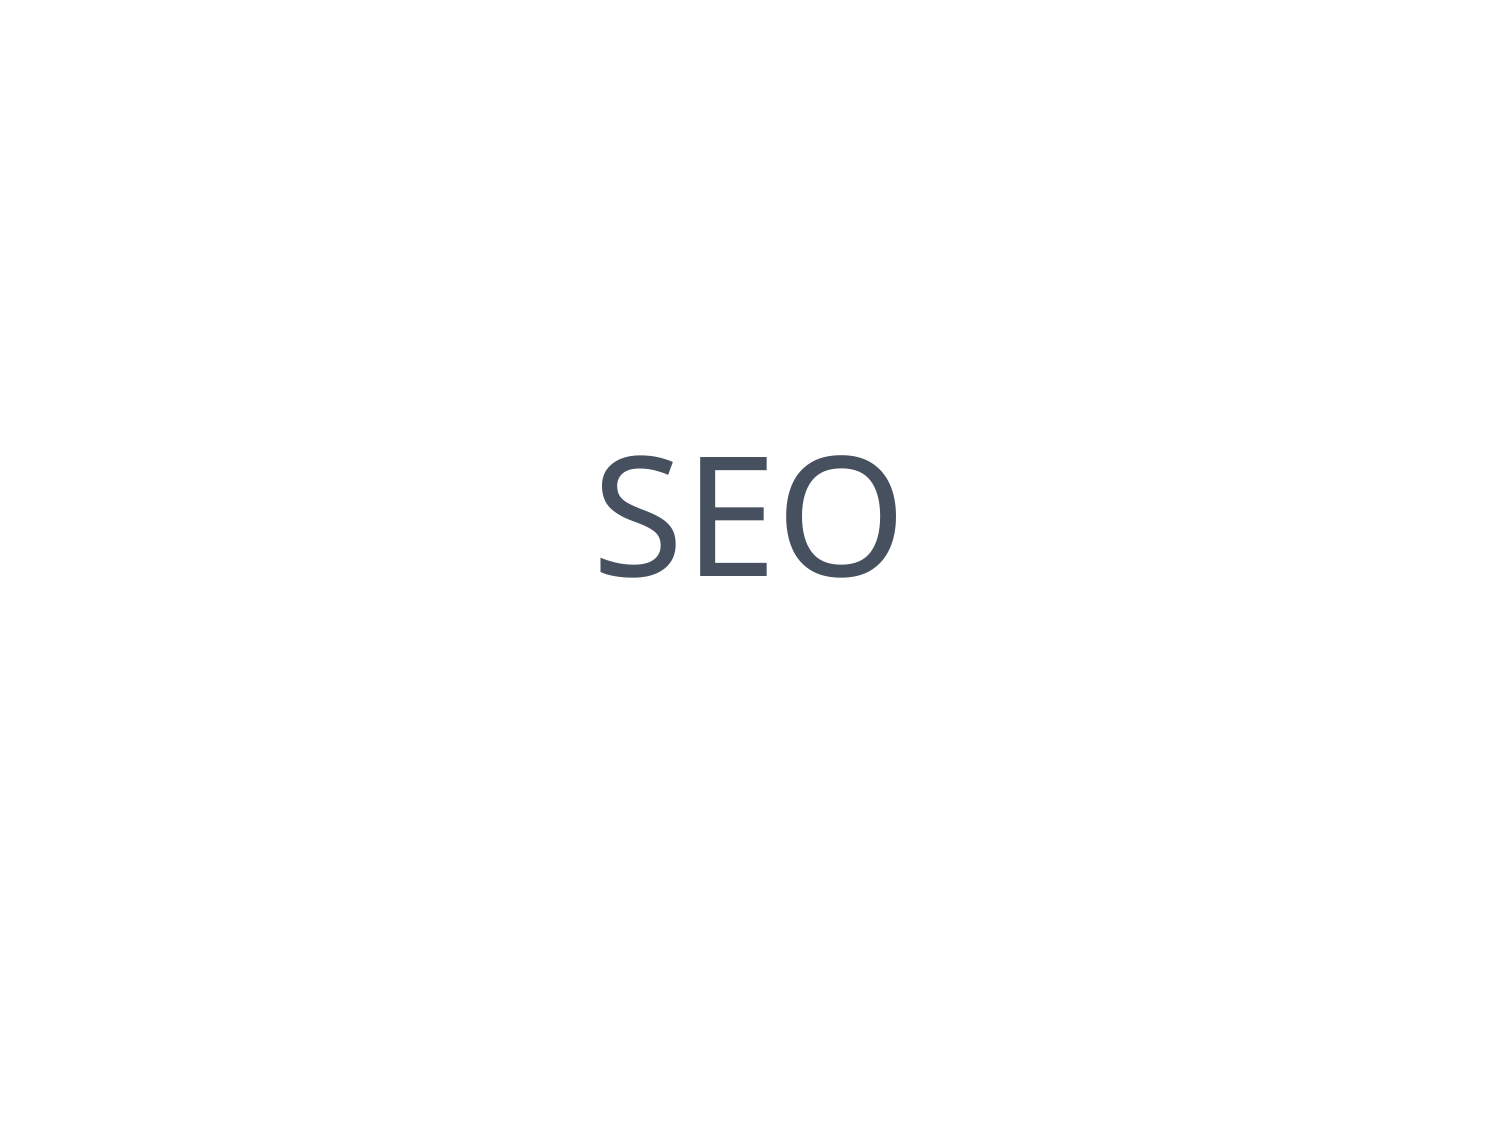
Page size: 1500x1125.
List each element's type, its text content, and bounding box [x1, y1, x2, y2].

title SEO [75, 378, 1425, 642]
